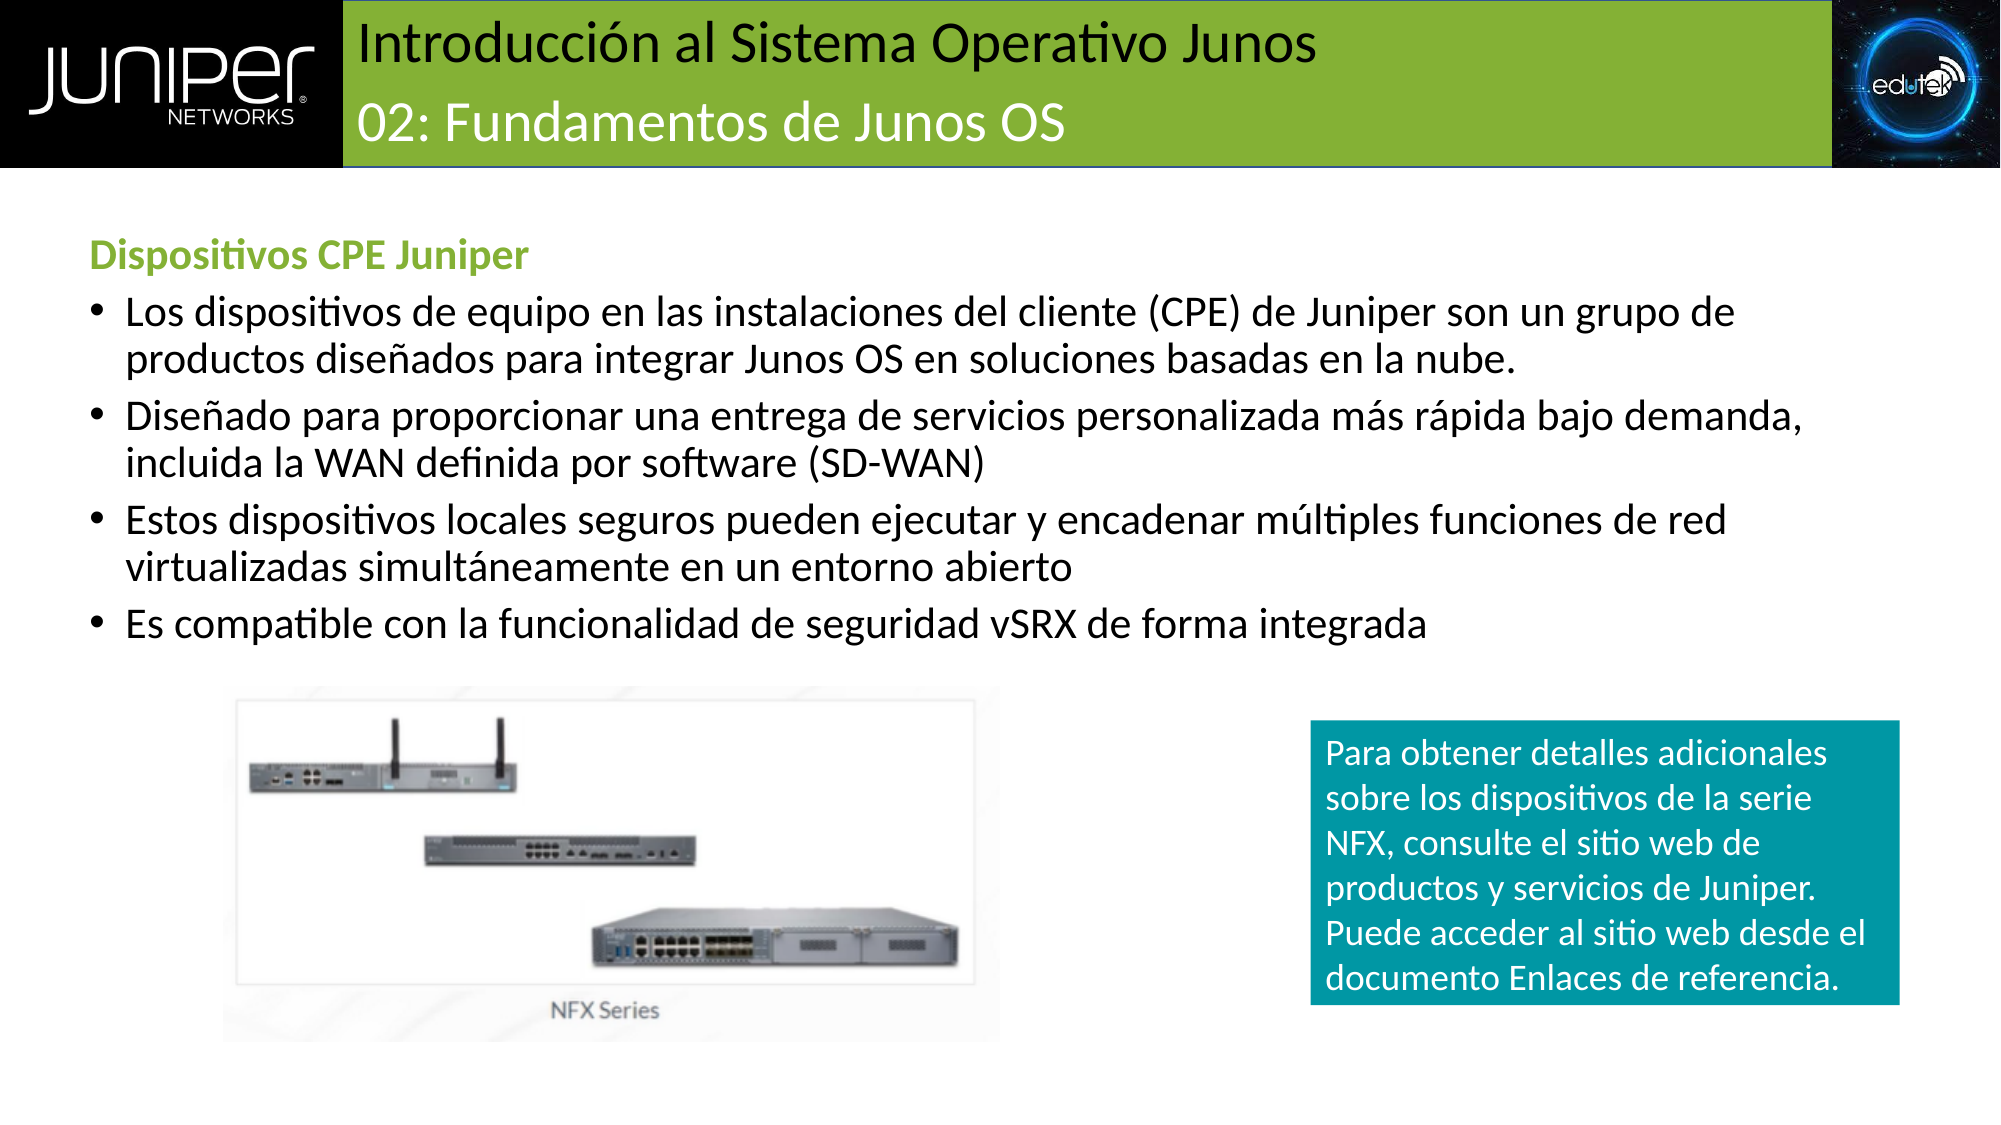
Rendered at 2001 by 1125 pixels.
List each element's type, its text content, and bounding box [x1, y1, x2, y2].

picture [0, 0, 343, 168]
list Dispositivos CPE Juniper Los dispositivos de equipo en las instalaciones del cliente (CPE) de Juniper son un grupo de productos diseñados para integrar Junos OS en soluciones basadas en la nube. Diseñado para proporcionar una entrega de servicios personalizada más rápida bajo demanda, incluida la WAN definida por software (SD-WAN) Estos dispositivos locales seguros pueden ejecutar y encadenar múltiples funciones de red virtualizadas simultáneamente en un entorno abierto Es compatible con la funcionalidad de seguridad vSRX de forma integrada [74, 224, 1926, 659]
picture [1832, 84, 2000, 168]
picture [223, 686, 1000, 1042]
list 02: Fundamentos de Junos OS [342, 83, 1606, 168]
text_box Para obtener detalles adicionales sobre los dispositivos de la serie NFX, consulte el sitio web de productos y servicios de Juniper. Puede acceder al sitio web desde el documento Enlaces de referencia. [1310, 720, 1900, 1006]
title Introducción al Sistema Operativo Junos [342, 3, 2000, 84]
